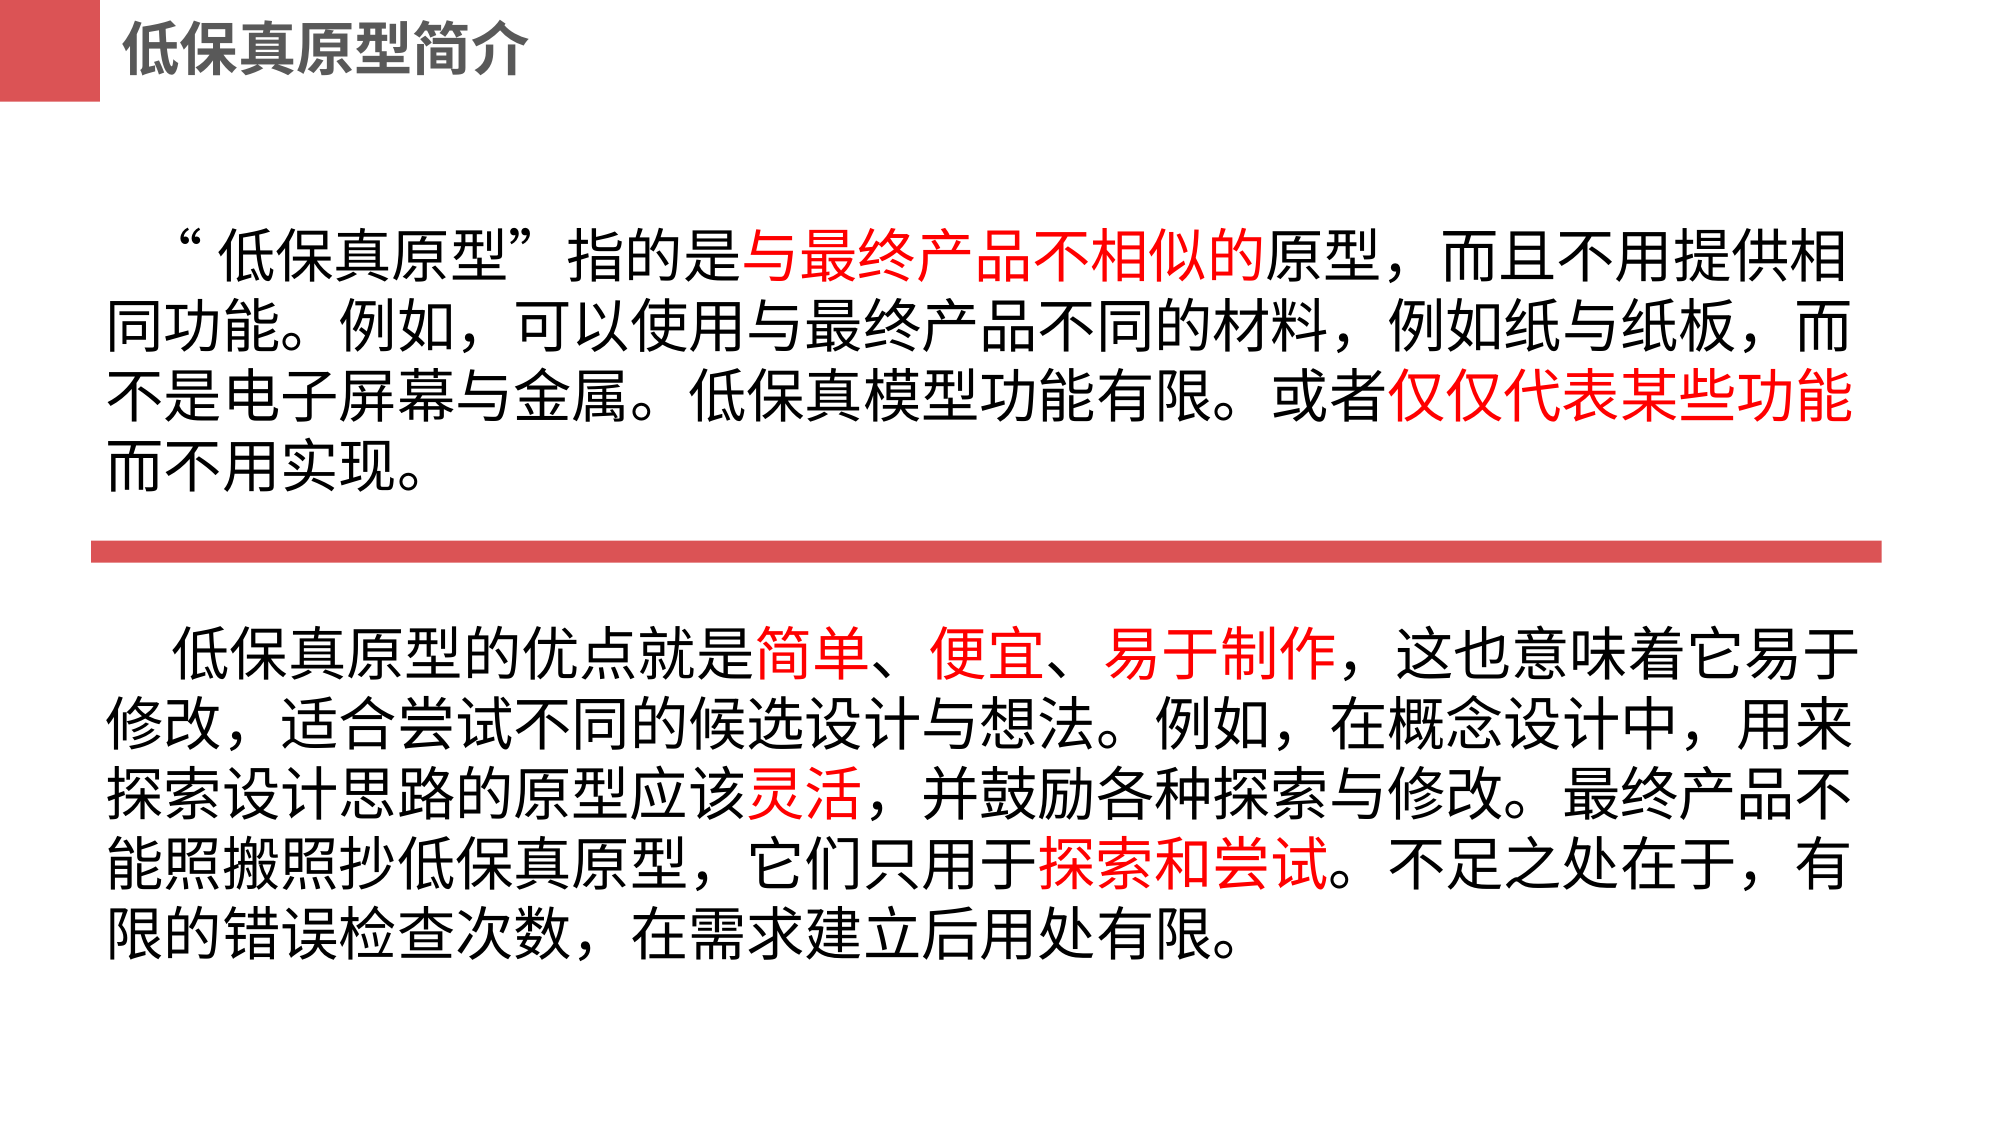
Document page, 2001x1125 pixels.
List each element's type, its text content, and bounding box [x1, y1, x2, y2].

text_box 低保真原型的优点就是简单、便宜、易于制作，这也意味着它易于修改，适合尝试不同的候选设计与想法。例如，在概念设计中，用来探索设计思路的原型应该灵活，并鼓励各种探索与修改。最终产品不能照搬照抄低保真原型，它们只用于探索和尝试。不足之处在于，有限的错误检查次数，在需求建立后用处有限。 [91, 610, 1882, 975]
text_box [90, 540, 1883, 564]
text_box [0, 0, 101, 103]
text_box 低保真原型简介 [106, 5, 896, 90]
text_box “低保真原型”指的是与最终产品不相似的原型，而且不用提供相同功能。例如，可以使用与最终产品不同的材料，例如纸与纸板，而不是电子屏幕与金属。低保真模型功能有限。或者仅仅代表某些功能而不用实现。 [91, 212, 1882, 507]
